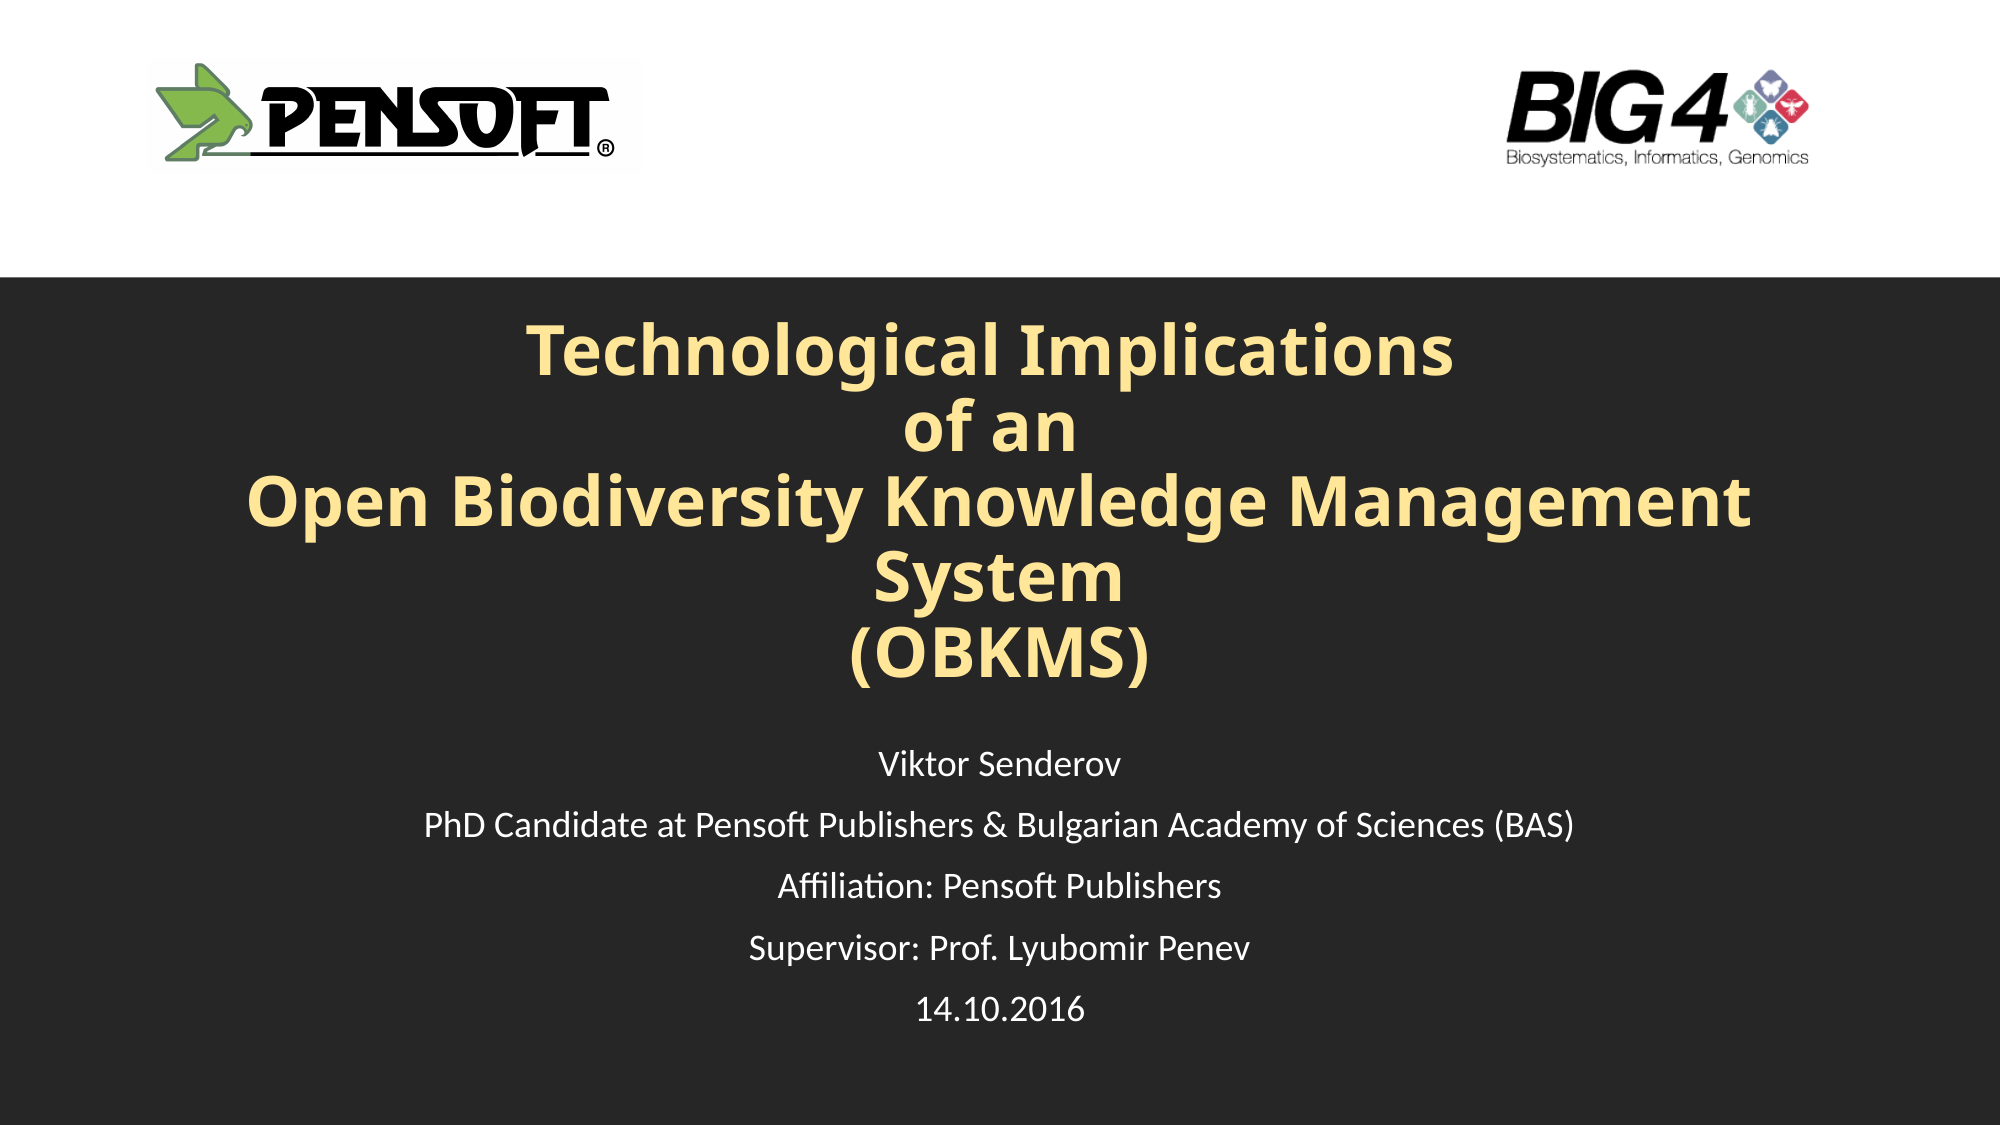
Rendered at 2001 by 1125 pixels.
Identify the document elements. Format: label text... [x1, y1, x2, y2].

picture [1461, 18, 1854, 213]
picture [146, 58, 642, 174]
text_box Viktor Senderov PhD Candidate at Pensoft Publishers & Bulgarian Academy of Sciences (BAS) Affiliation: Pensoft Publishers Supervisor: Prof. Lyubomir Penev 14.10.2016 [249, 736, 1750, 1079]
text_box Technological Implications of an Open Biodiversity Knowledge Management System (OBKMS) [146, 308, 1854, 700]
text_box [0, 276, 2000, 1125]
